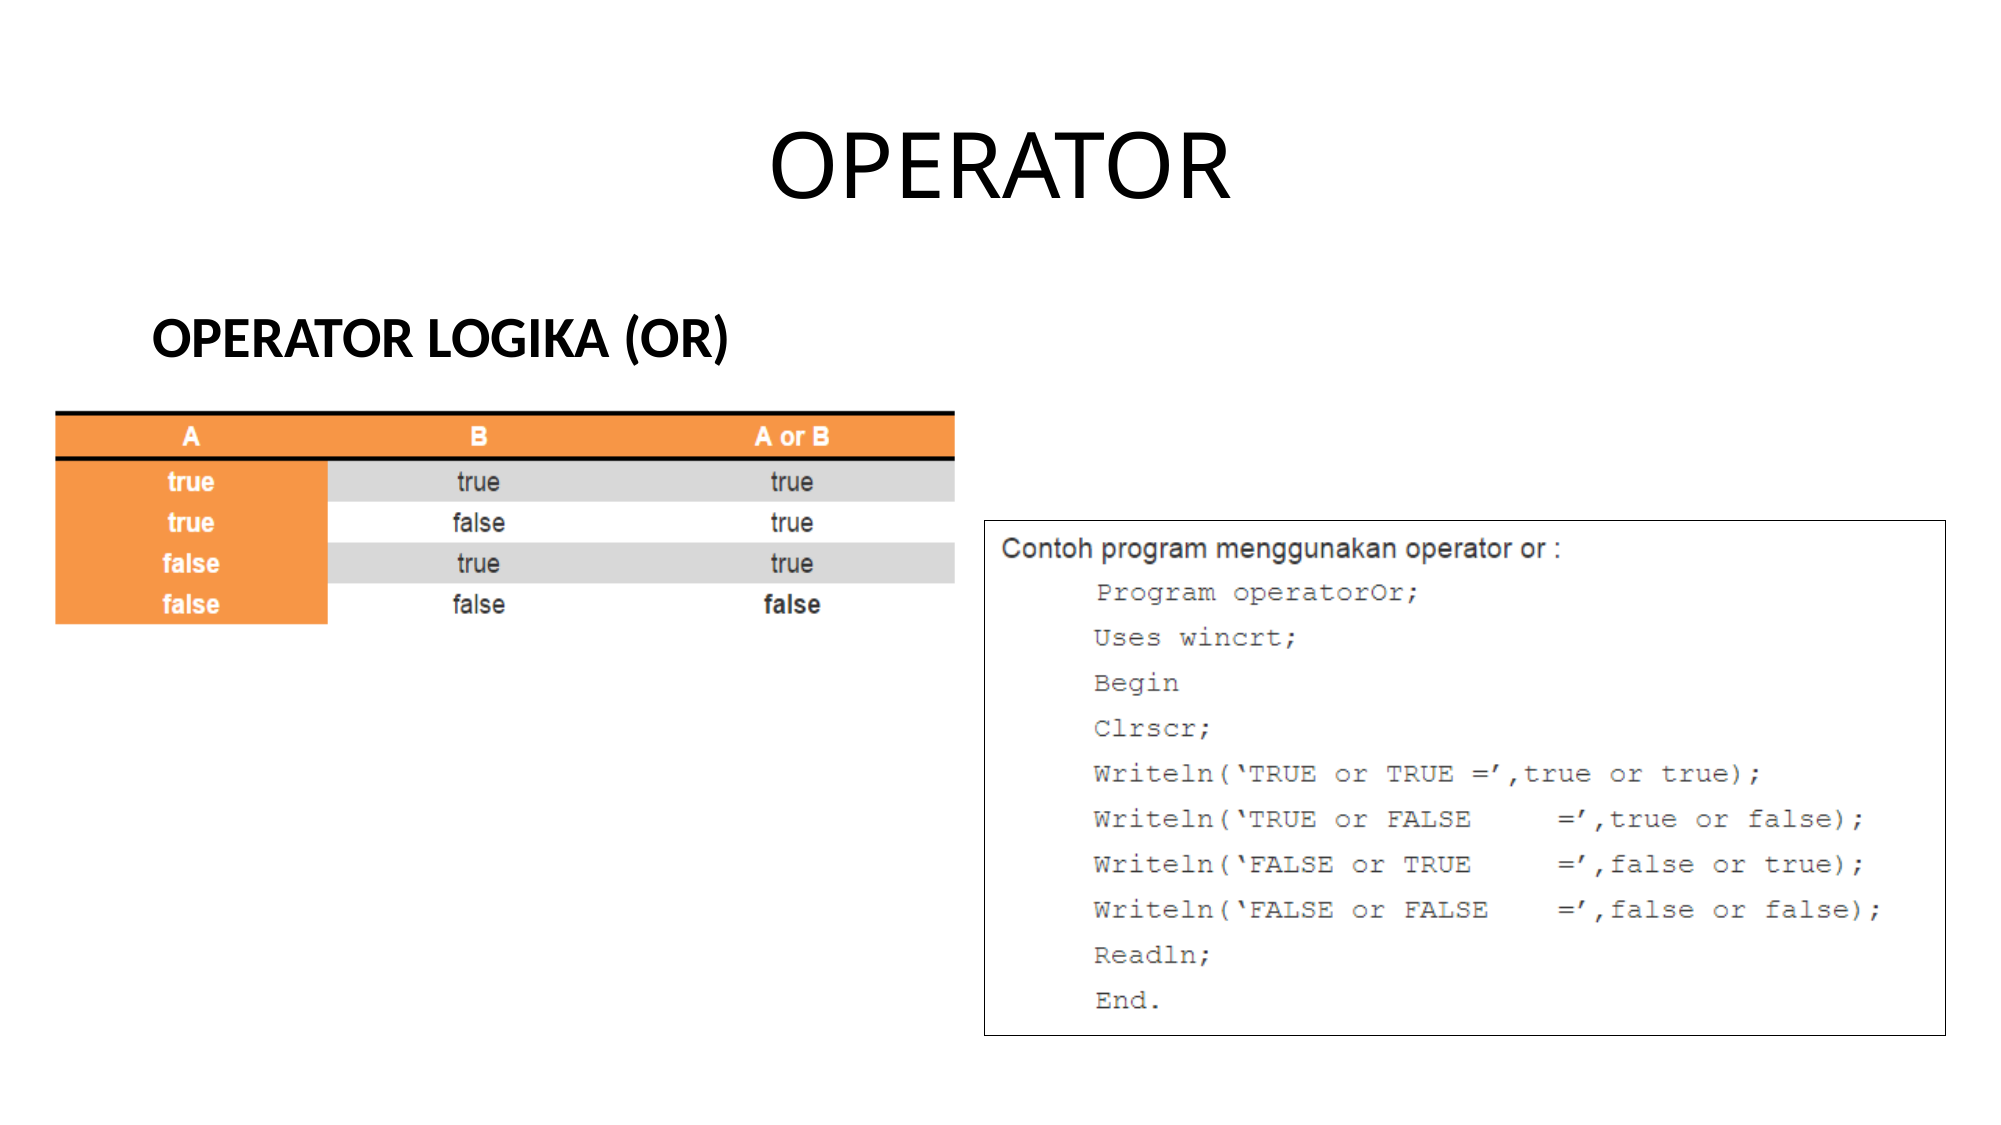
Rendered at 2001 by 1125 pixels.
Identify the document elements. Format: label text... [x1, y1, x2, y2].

title OPERATOR [137, 59, 1863, 278]
picture [54, 408, 961, 632]
picture [984, 520, 1946, 1036]
list OPERATOR LOGIKA (OR) [137, 299, 1863, 1014]
